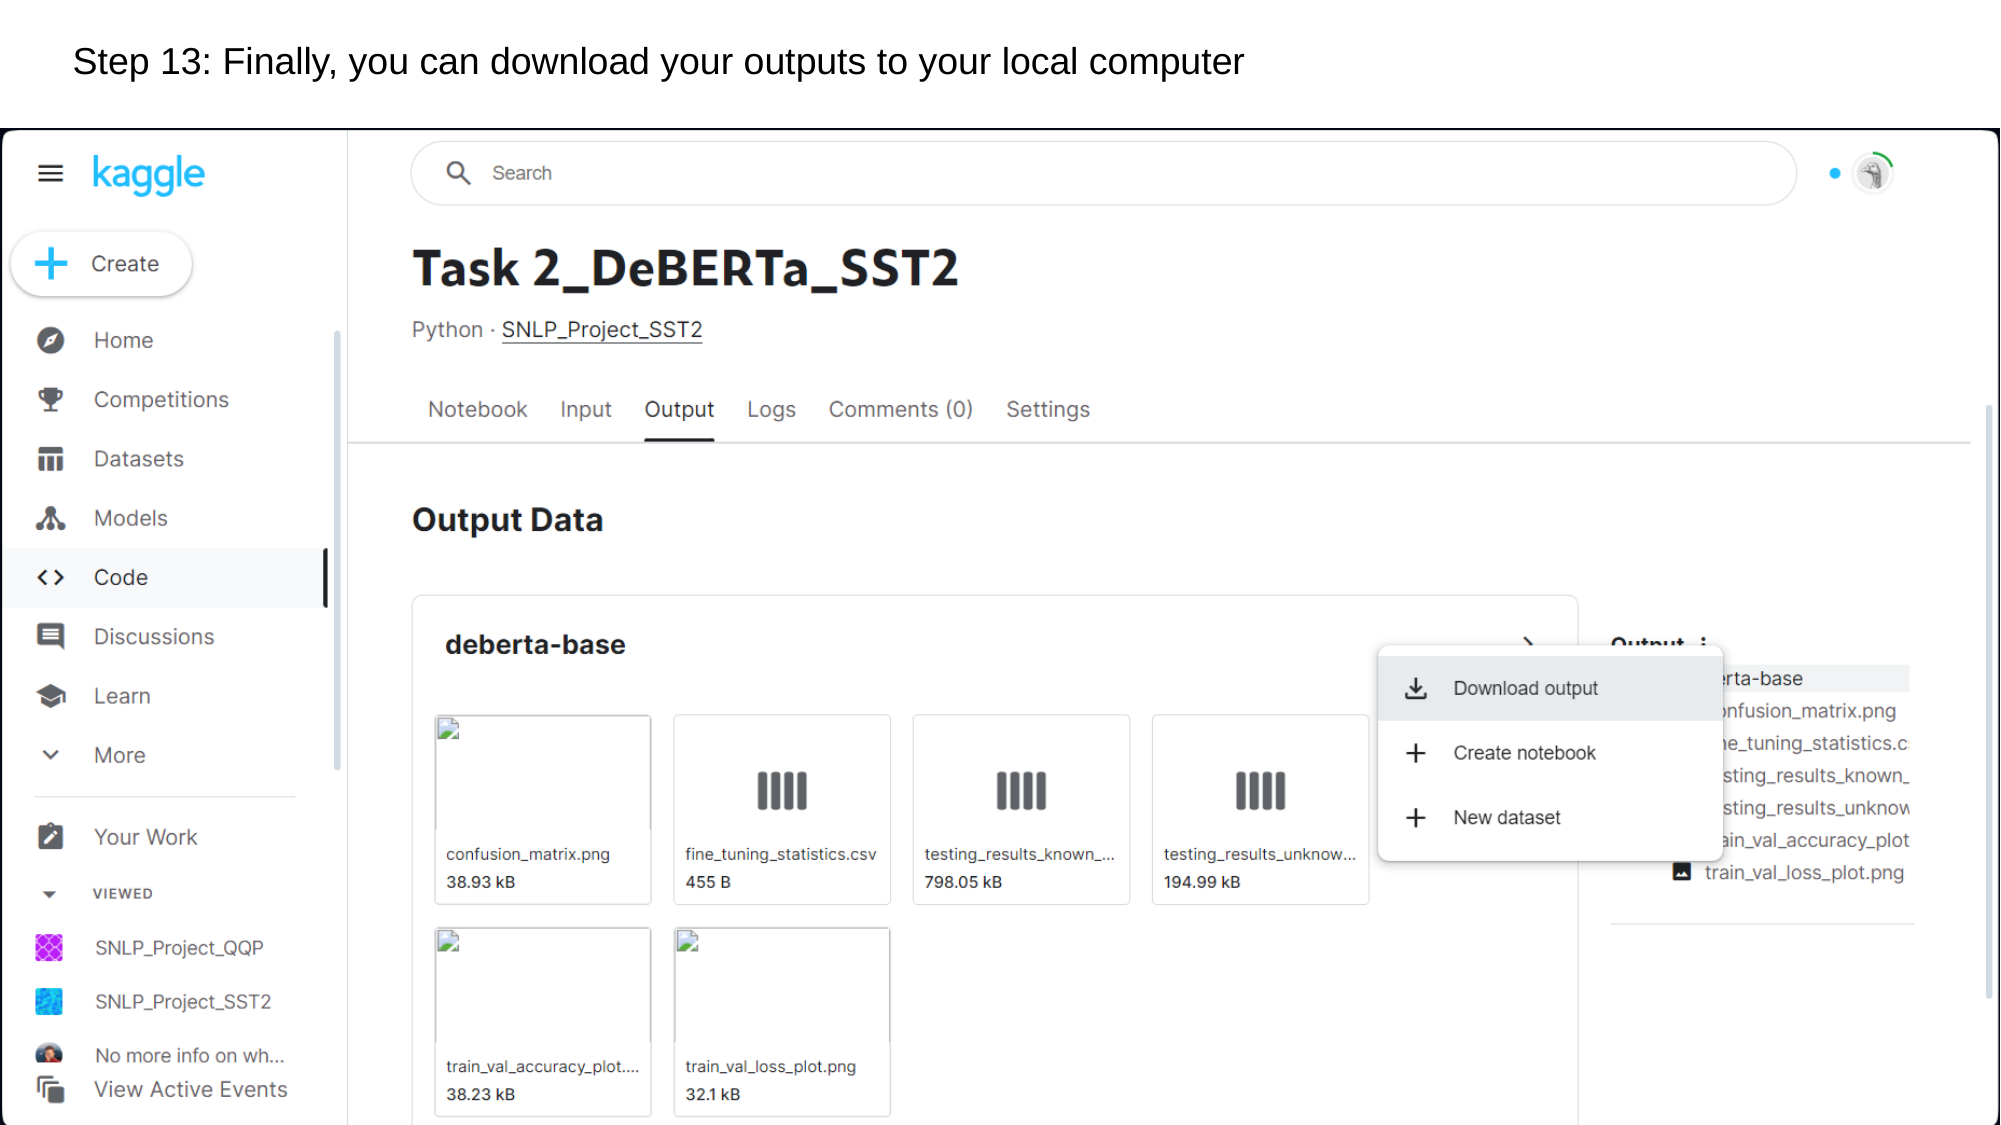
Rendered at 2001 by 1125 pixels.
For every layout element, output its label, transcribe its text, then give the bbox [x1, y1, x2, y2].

text_box Step 13: Finally, you can download your outputs to your local computer [57, 29, 1942, 90]
picture [0, 127, 2000, 1125]
